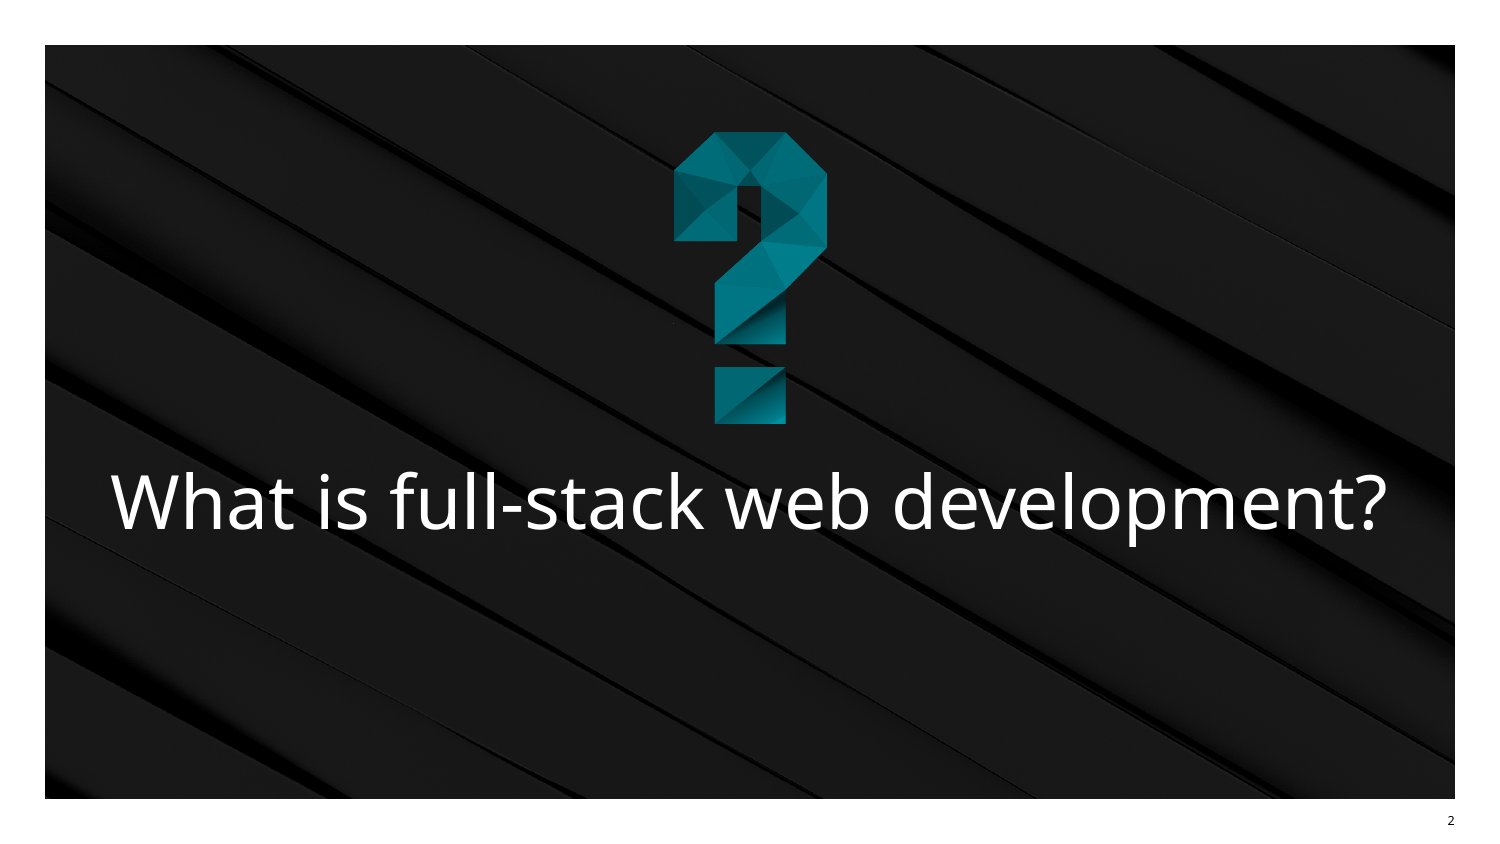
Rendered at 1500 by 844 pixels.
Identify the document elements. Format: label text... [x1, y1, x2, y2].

title What is full-stack web development? [0, 379, 1500, 799]
picture [45, 45, 1455, 379]
